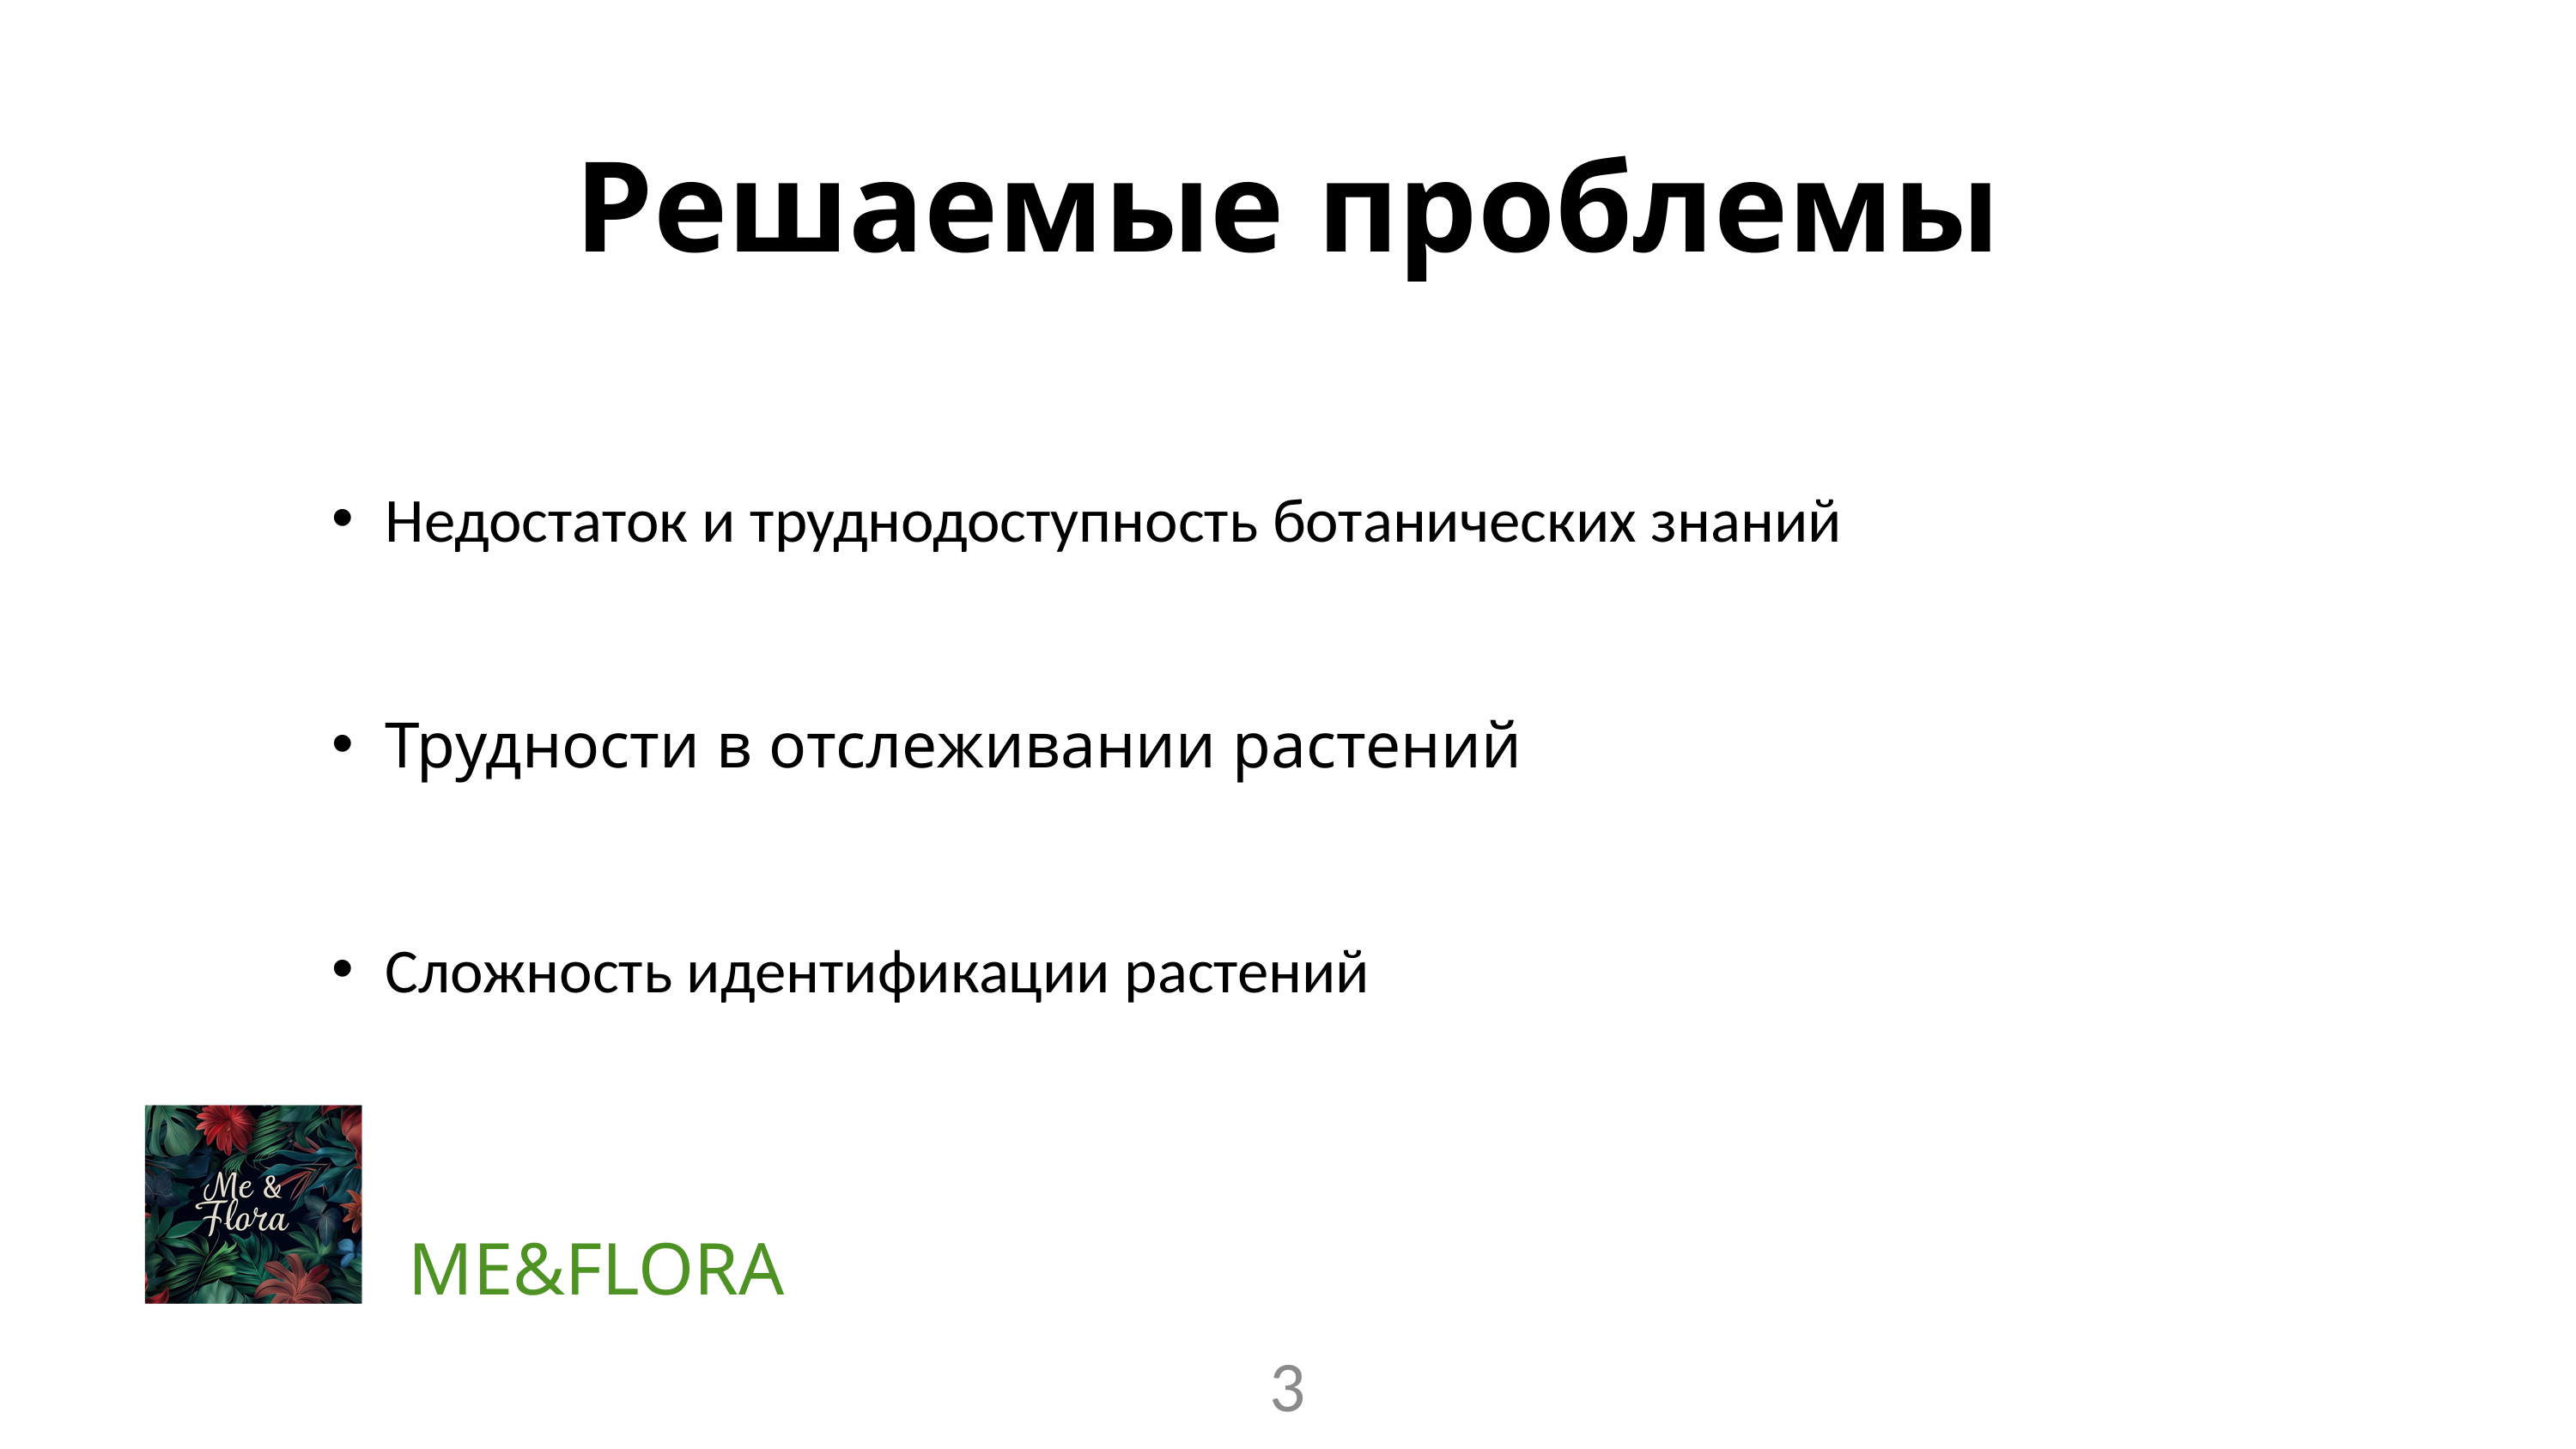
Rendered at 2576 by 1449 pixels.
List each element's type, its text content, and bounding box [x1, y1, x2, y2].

slide_number 3 [1138, 1357, 1438, 1410]
text_box Решаемые проблемы [0, 101, 2576, 277]
text_box ME&FLORA [389, 1209, 804, 1310]
text_box Недостаток и труднодоступность ботанических знаний Трудности в отслеживании растений Сложность идентификации растений [278, 329, 2344, 1006]
text_box [144, 1105, 362, 1304]
